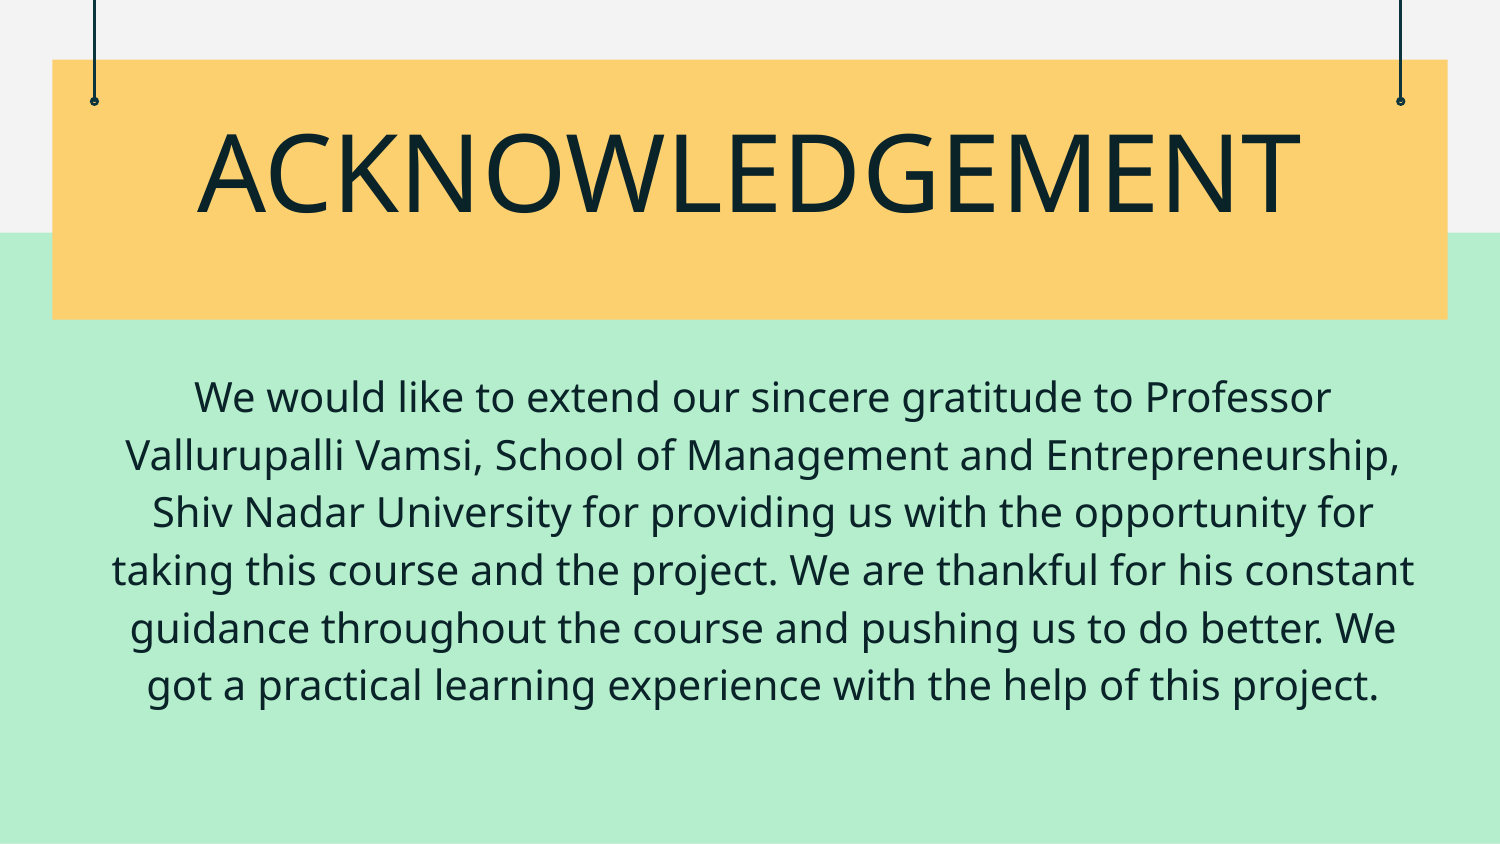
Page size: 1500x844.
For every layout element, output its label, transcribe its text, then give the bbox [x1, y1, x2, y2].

title ACKNOWLEDGEMENT [88, 101, 1412, 238]
text_box [68, 592, 716, 758]
subtitle We would like to extend our sincere gratitude to Professor Vallurupalli Vamsi, School of Management and Entrepreneurship, Shiv Nadar University for providing us with the opportunity for taking this course and the project. We are thankful for his constant guidance throughout the course and pushing us to do better. We got a practical learning experience with the help of this project. [88, 348, 1439, 662]
